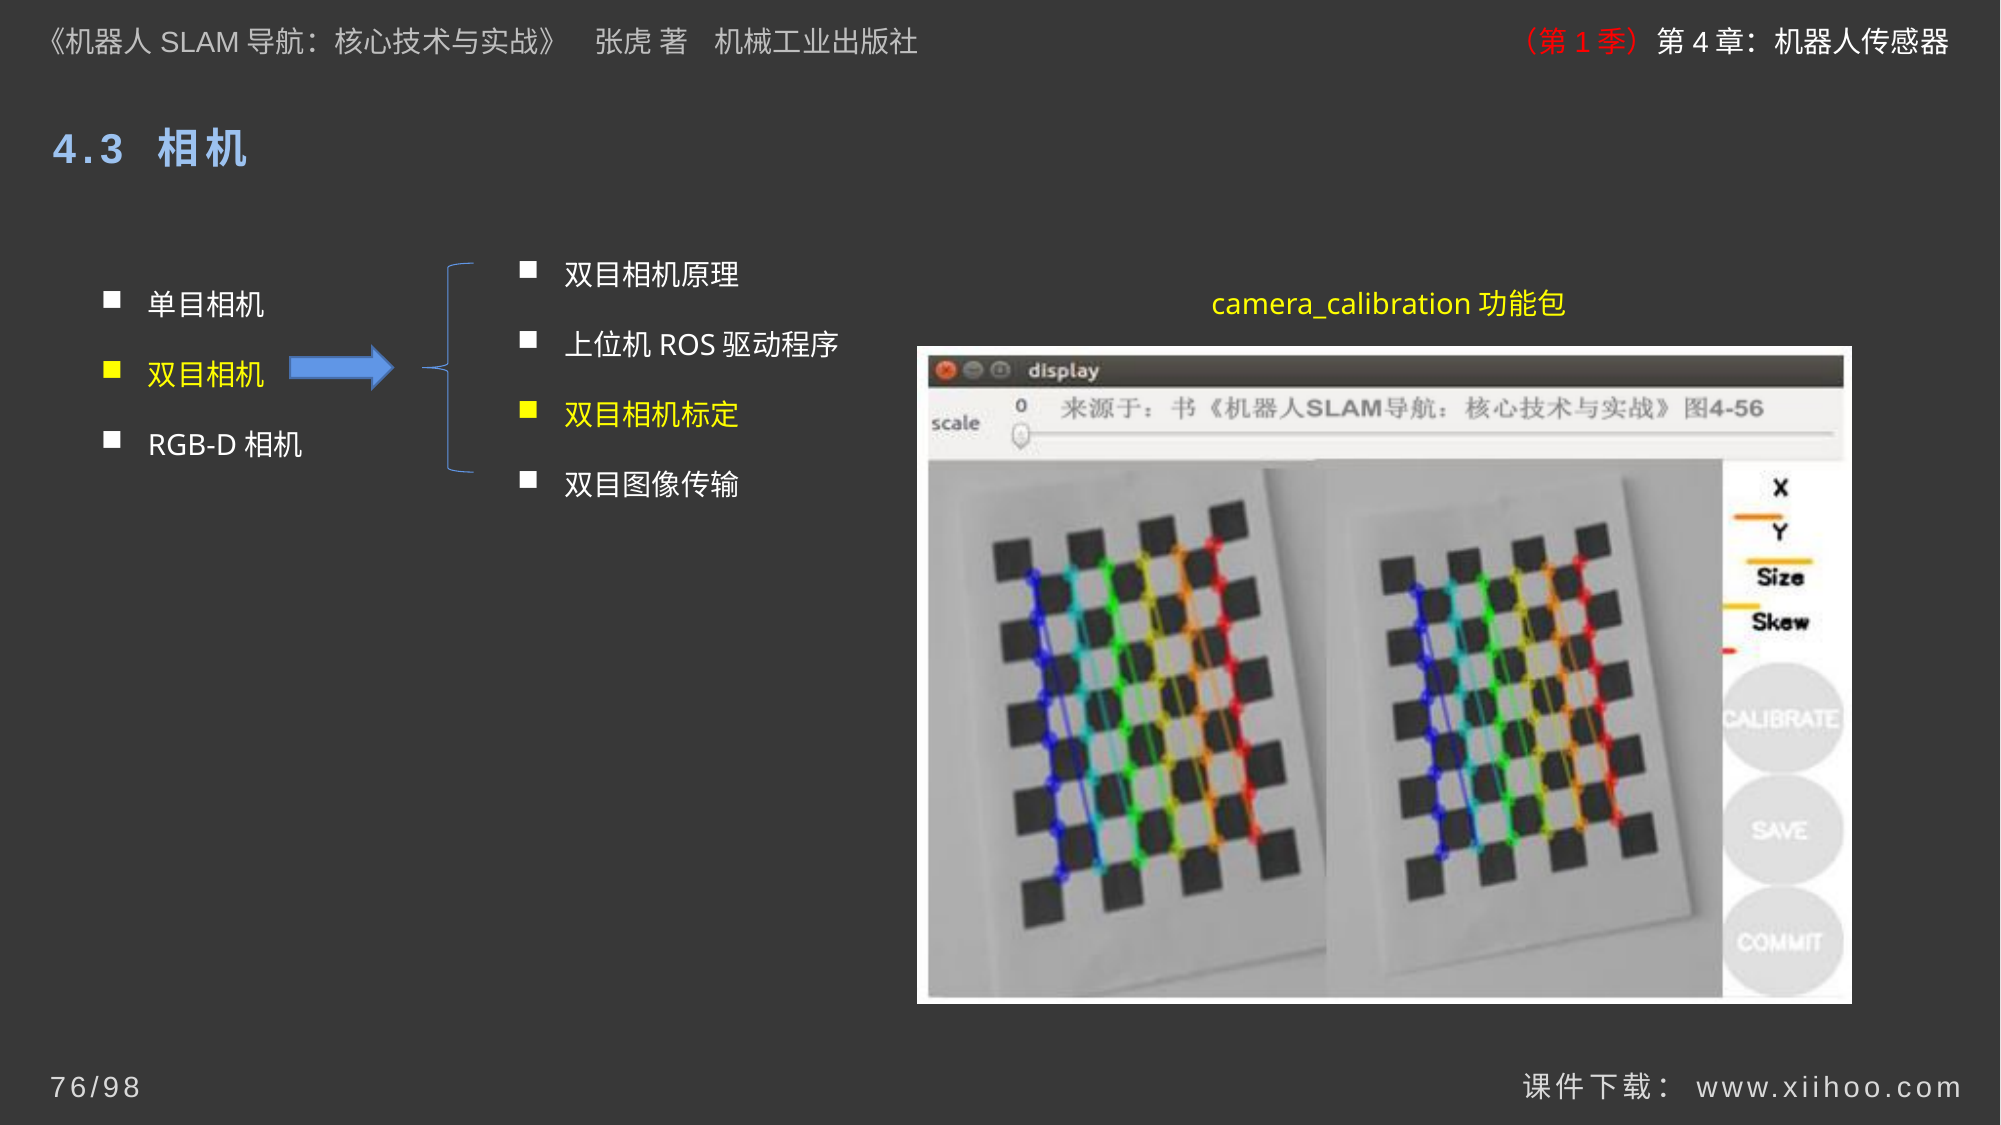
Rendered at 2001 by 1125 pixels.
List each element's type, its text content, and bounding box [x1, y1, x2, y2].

text_box 《机器人SLAM导航：核心技术与实战》 张虎 著 机械工业出版社 [16, 16, 940, 66]
picture [0, 0, 2001, 1125]
text_box [289, 344, 395, 392]
text_box [422, 262, 474, 473]
text_box 双目相机原理 上位机ROS驱动程序 双目相机标定 双目图像传输 [502, 214, 889, 509]
text_box 单目相机 双目相机 RGB-D相机 [86, 243, 361, 469]
text_box camera_calibration功能包 [1196, 243, 1603, 328]
text_box 76/98 [34, 1060, 187, 1111]
text_box （第1季）第4章：机器人传感器 [1075, 16, 1965, 66]
title 4.3 相机 [38, 98, 620, 180]
text_box 课件下载：www.xiihoo.com [1493, 1057, 1991, 1114]
